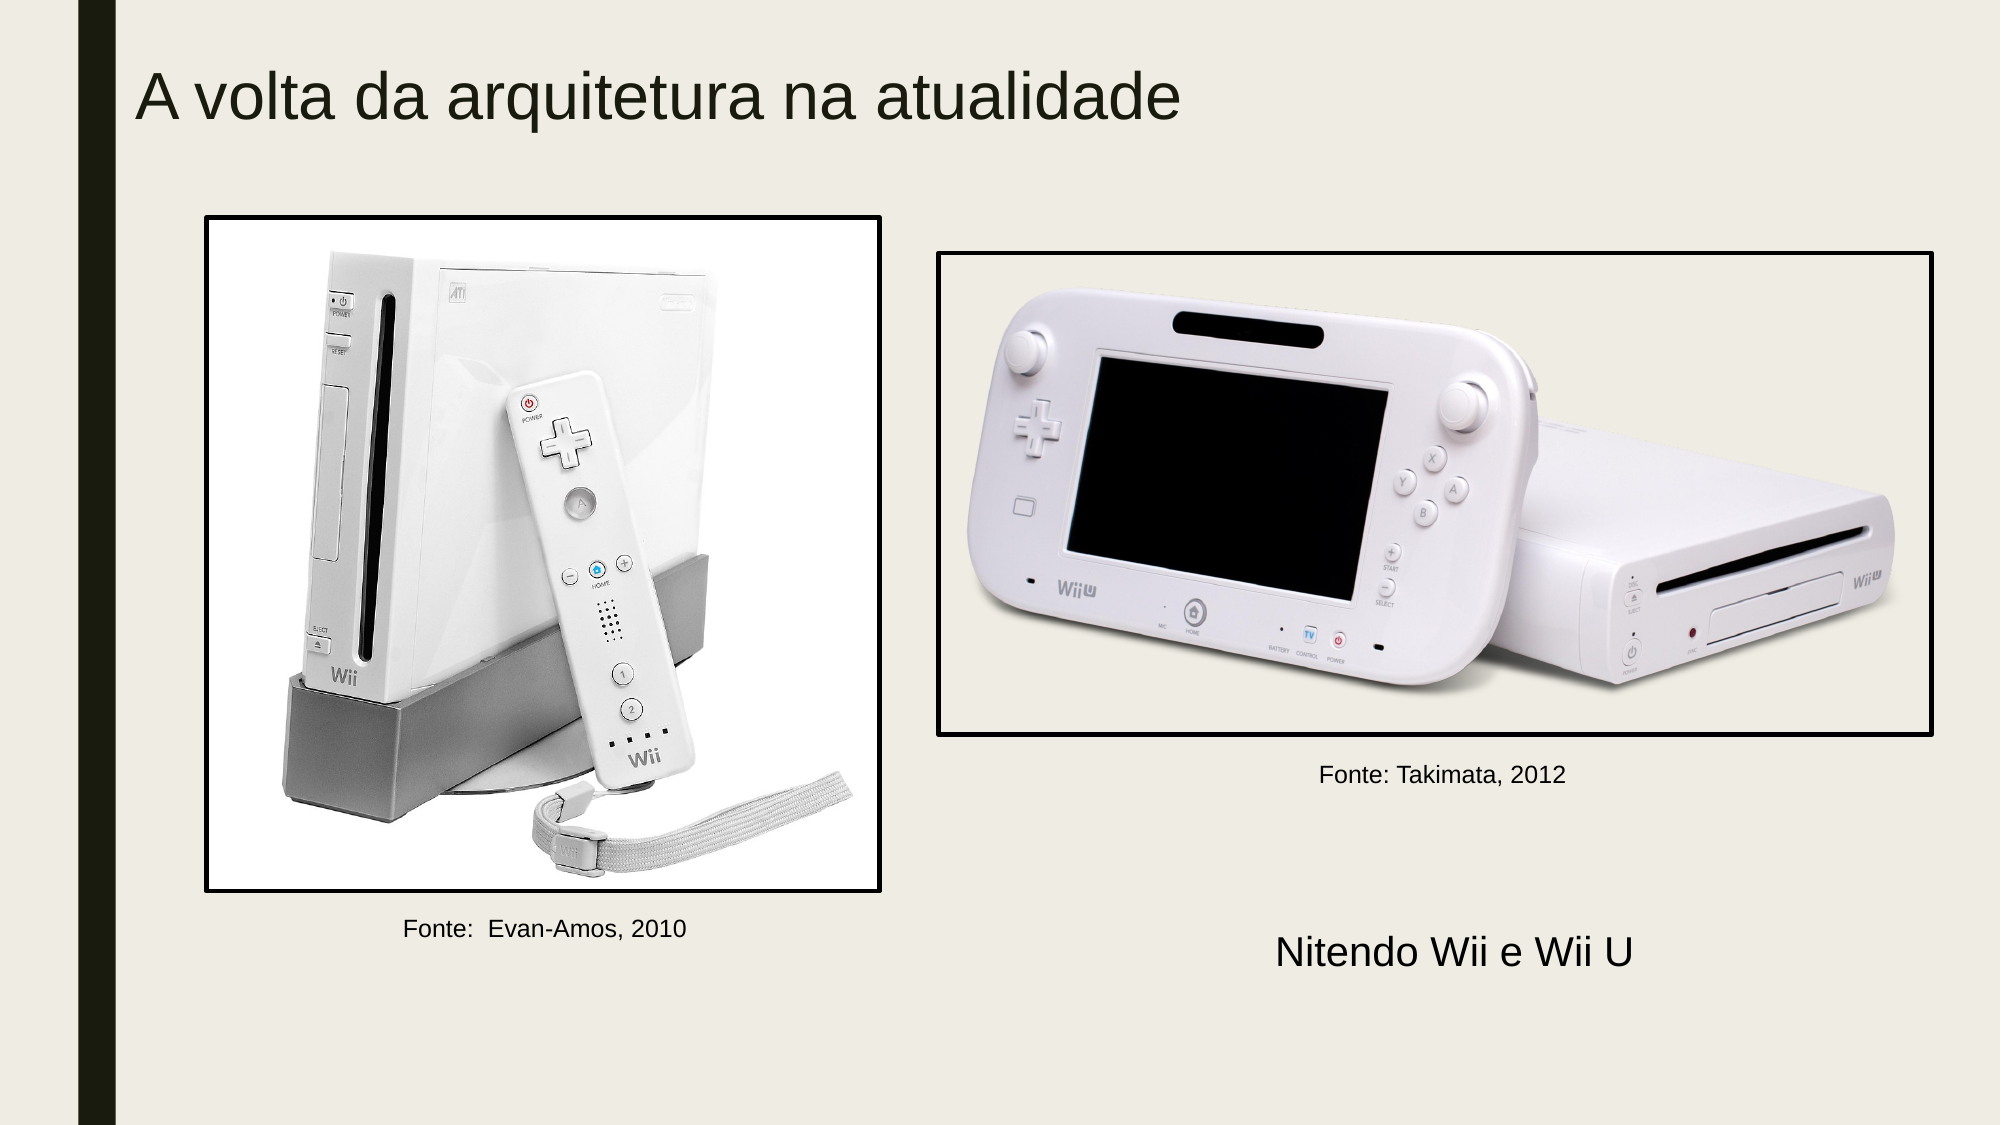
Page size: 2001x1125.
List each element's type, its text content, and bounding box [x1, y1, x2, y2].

text_box Nitendo Wii e Wii U [1059, 916, 1851, 982]
text_box Fonte: Evan-Amos, 2010 [314, 905, 776, 950]
text_box A volta da arquitetura na atualidade [128, 54, 1981, 161]
picture [940, 255, 1930, 733]
picture [208, 219, 878, 889]
text_box Fonte: Takimata, 2012 [1212, 751, 1674, 797]
